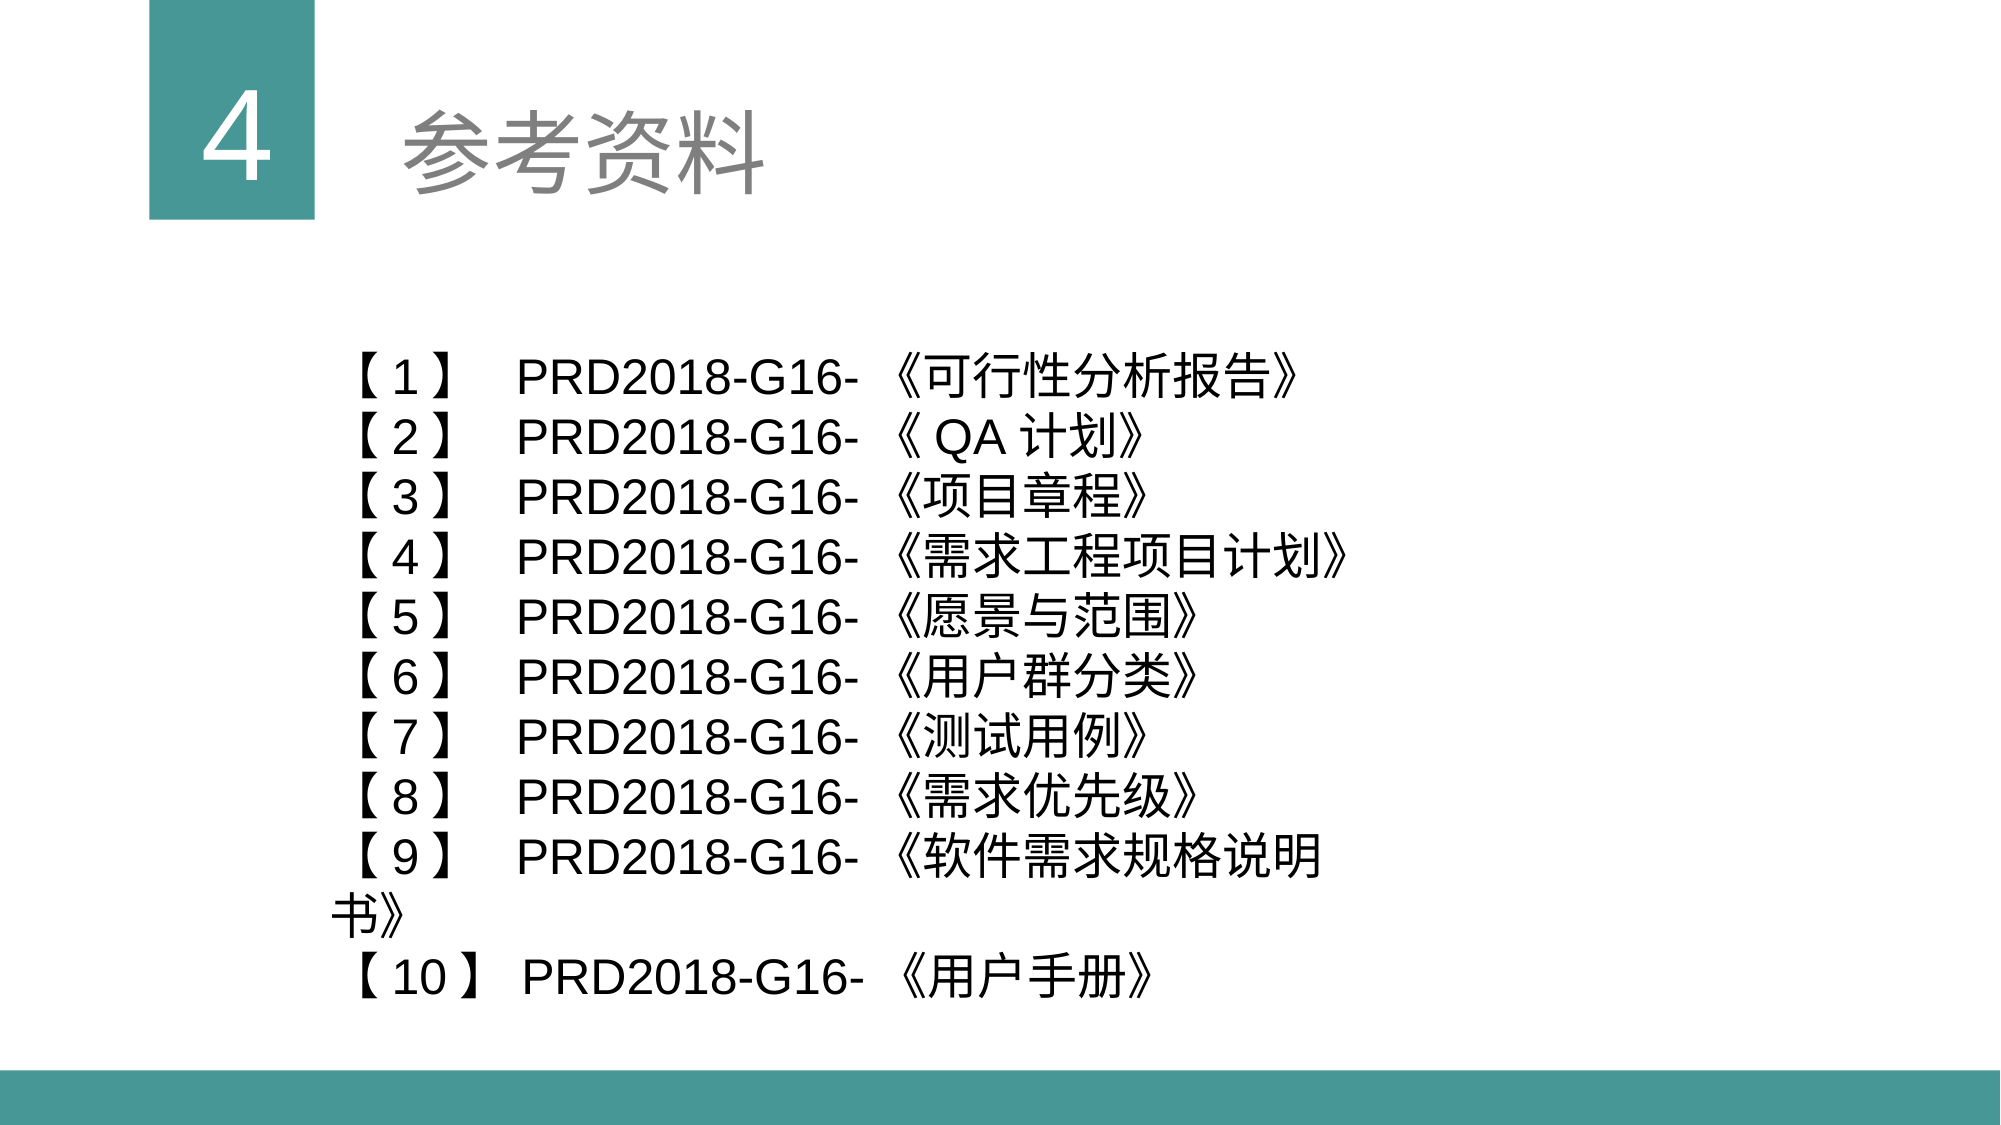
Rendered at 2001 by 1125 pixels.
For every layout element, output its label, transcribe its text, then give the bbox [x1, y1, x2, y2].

text_box 【1】 PRD2018-G16-《可行性分析报告》 【2】 PRD2018-G16-《QA计划》 【3】 PRD2018-G16-《项目章程》 【4】 PRD2018-G16-《需求工程项目计划》 【5】 PRD2018-G16-《愿景与范围》 【6】 PRD2018-G16-《用户群分类》 【7】 PRD2018-G16-《测试用例》 【8】 PRD2018-G16-《需求优先级》 【9】 PRD2018-G16-《软件需求规格说明书》 【10】PRD2018-G16-《用户手册》 [314, 336, 1426, 1072]
text_box [149, 0, 315, 220]
text_box 参考资料 [385, 88, 1426, 214]
text_box [0, 1070, 2000, 1125]
text_box 4 [154, 48, 320, 213]
